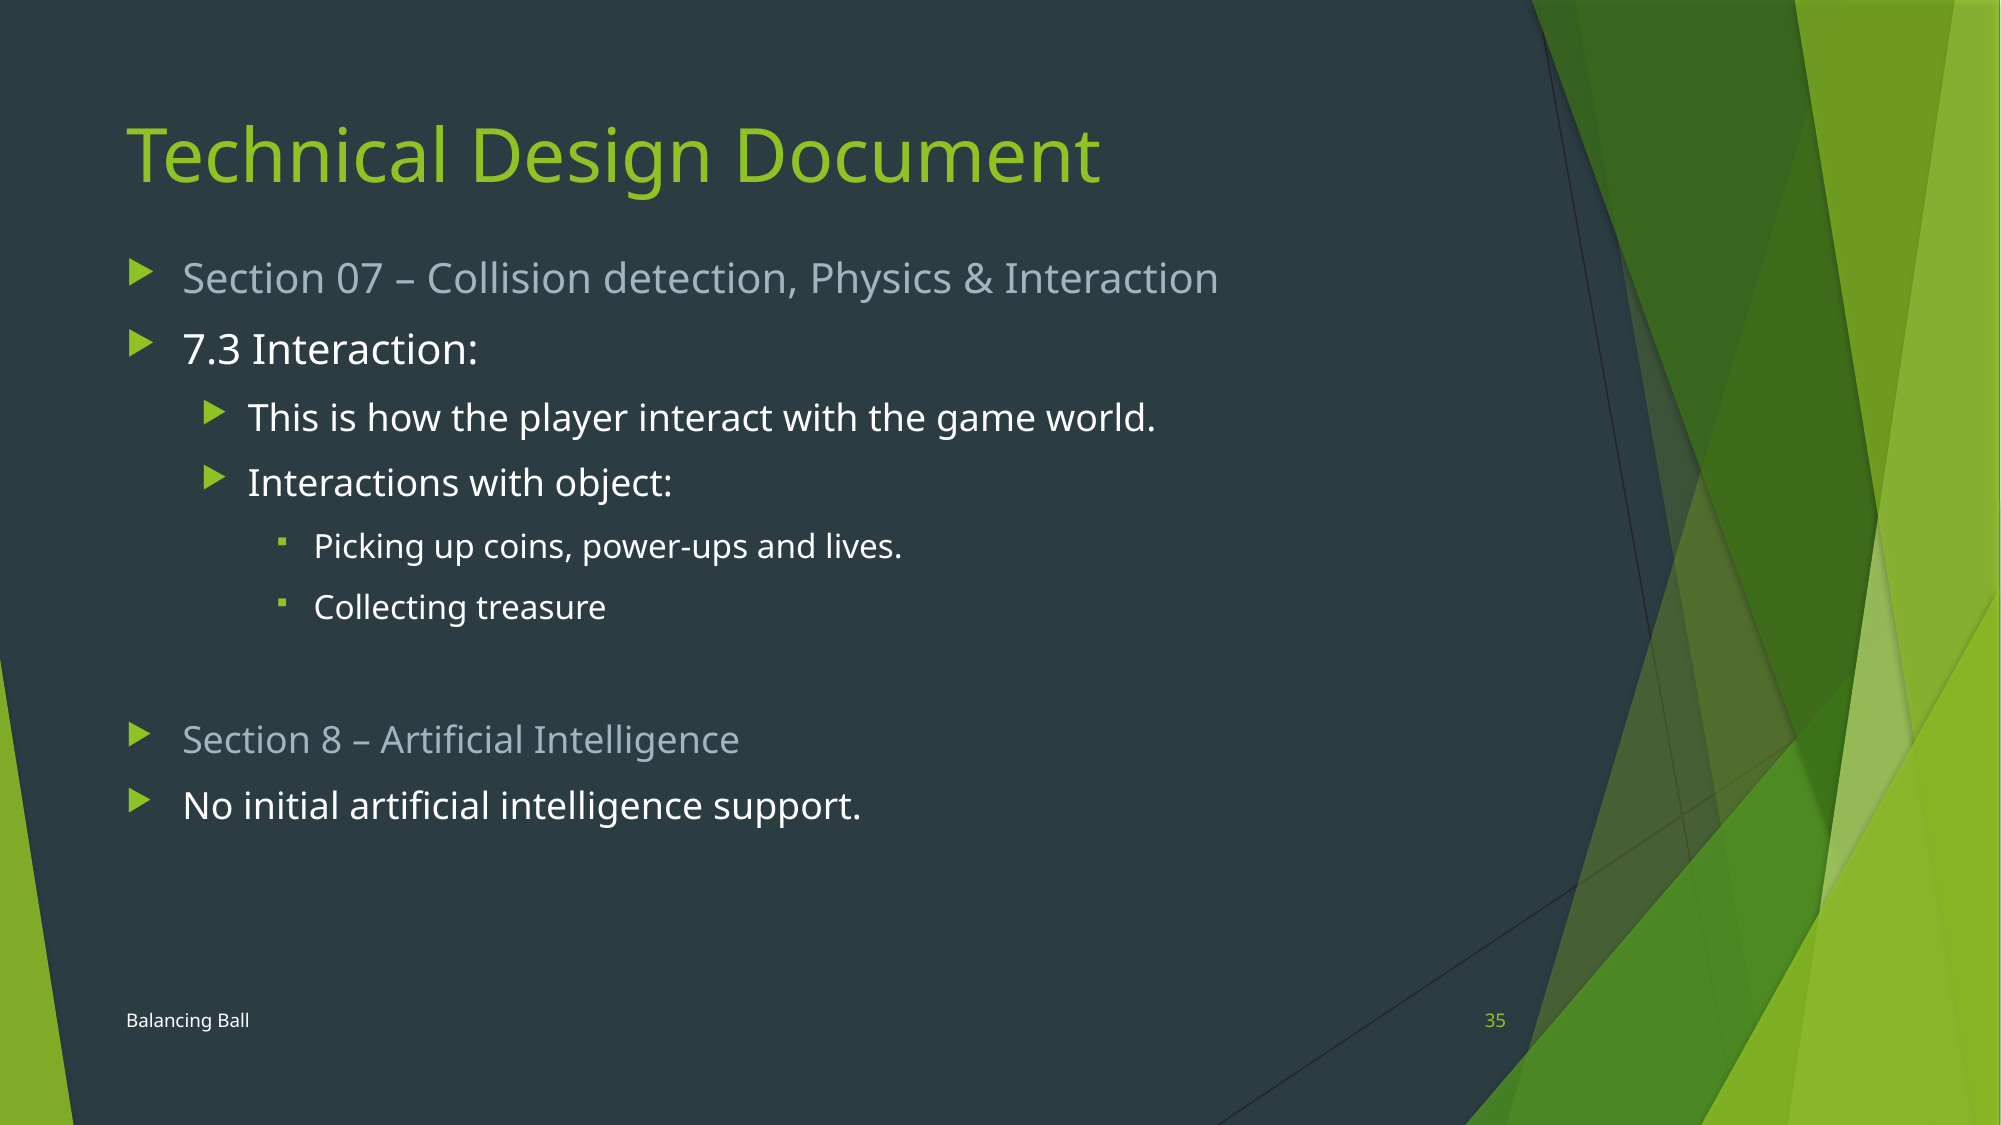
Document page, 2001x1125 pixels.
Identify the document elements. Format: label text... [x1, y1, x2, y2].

slide_number 35 [1409, 991, 1522, 1051]
list Section 07 – Collision detection, Physics & Interaction 7.3 Interaction: This is how the player interact with the game world. Interactions with object: Picking up coins, power-ups and lives. Collecting treasure Section 8 – Artificial Intelligence No initial artificial intelligence support. [111, 244, 1522, 881]
title Technical Design Document [111, 99, 1522, 244]
footer Balancing Ball [111, 991, 1145, 1051]
